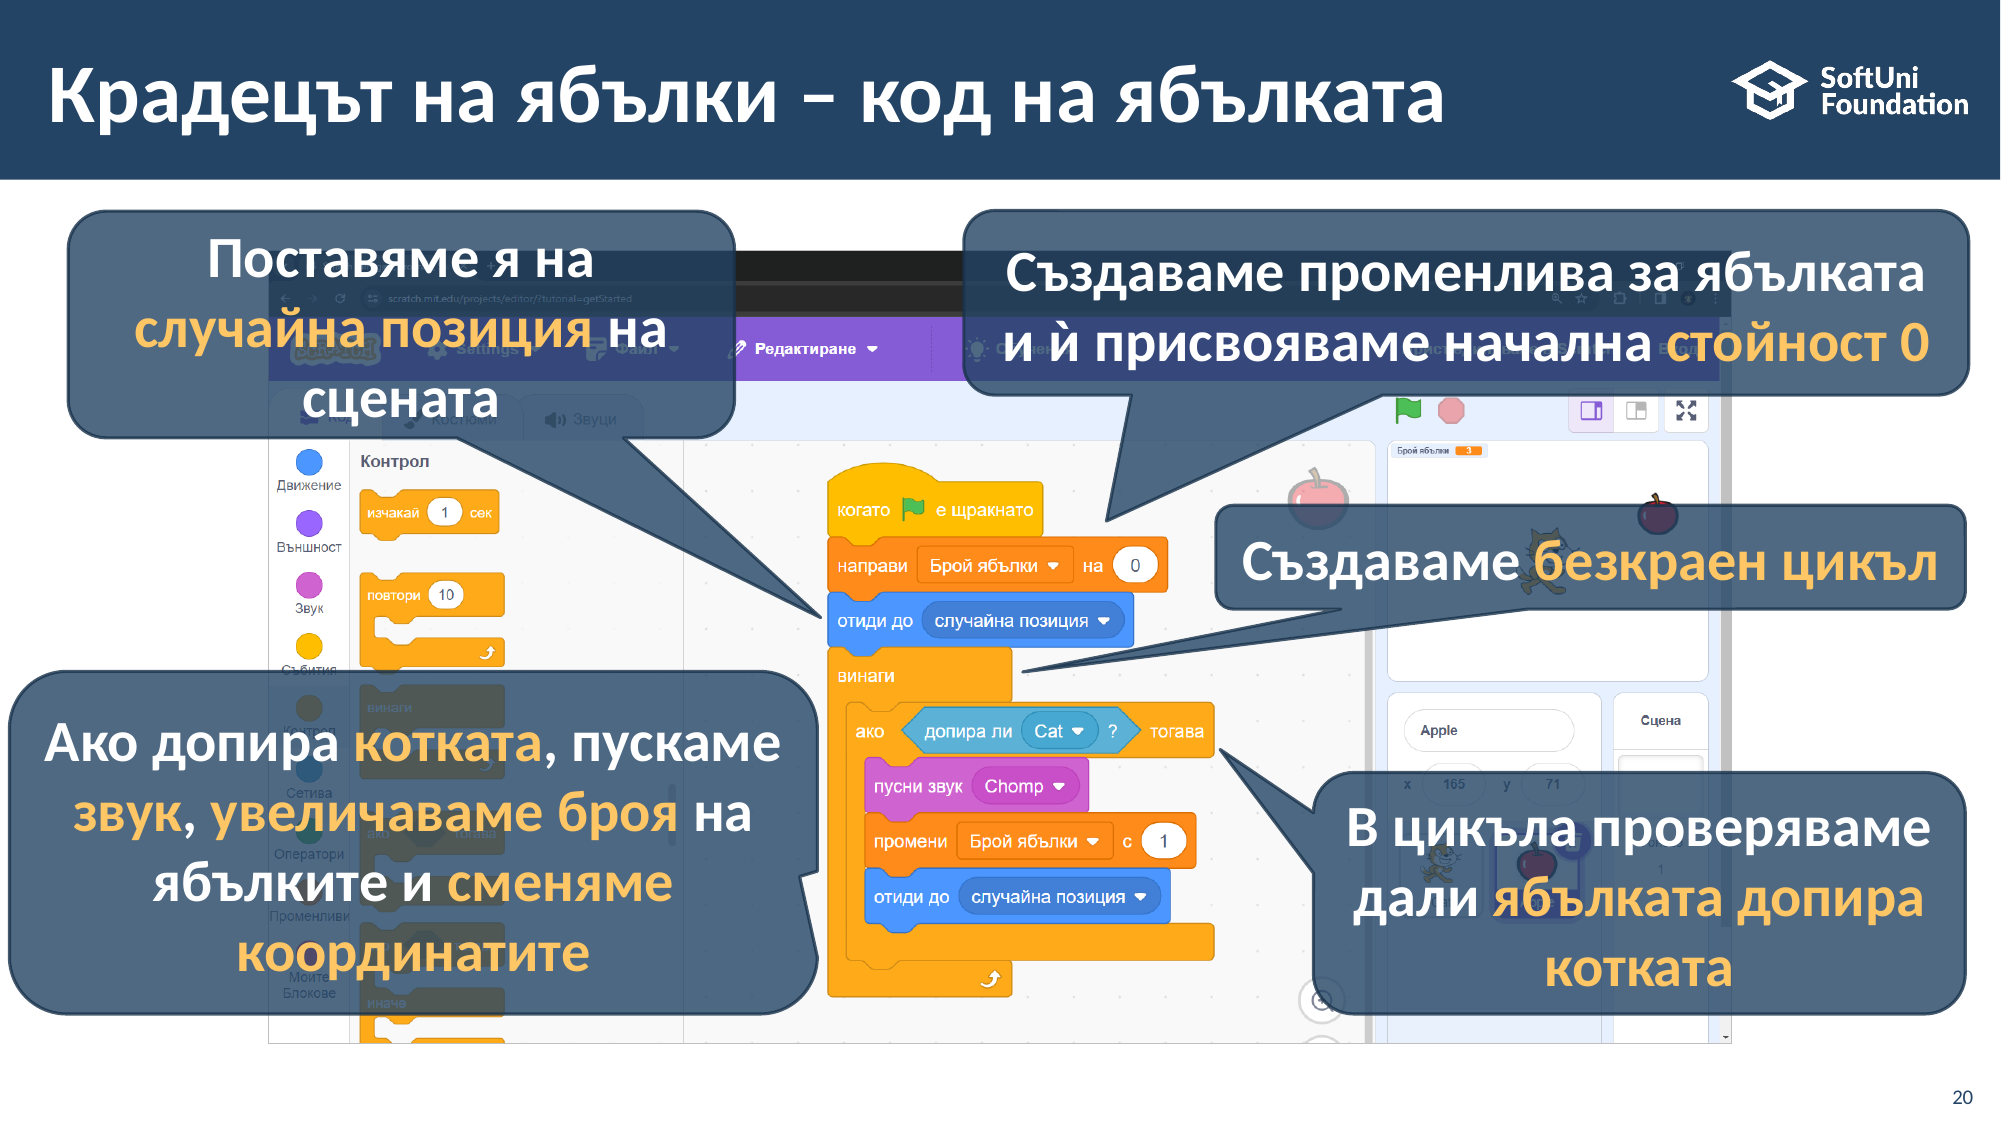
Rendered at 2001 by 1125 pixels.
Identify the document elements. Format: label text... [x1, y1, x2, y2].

text_box Ако допира котката, пускаме звук, увеличаваме броя на ябълките и сменяме координатите [7, 669, 263, 1017]
slide_number 20 [1927, 1067, 1989, 1117]
text_box Поставяме я на случайна позиция на сцената [66, 209, 737, 440]
text_box Създаваме безкраен цикъл [1735, 503, 1968, 612]
text_box Създаваме променлива за ябълката и ѝ присвояваме начална стойност 0 [961, 208, 1971, 398]
title Крадецът на ябълки – код на ябълката [31, 16, 1716, 162]
text_box В цикъла проверяваме дали ябълката допира котката [1735, 770, 1968, 1017]
picture [268, 250, 1732, 1044]
picture [1731, 60, 1968, 120]
